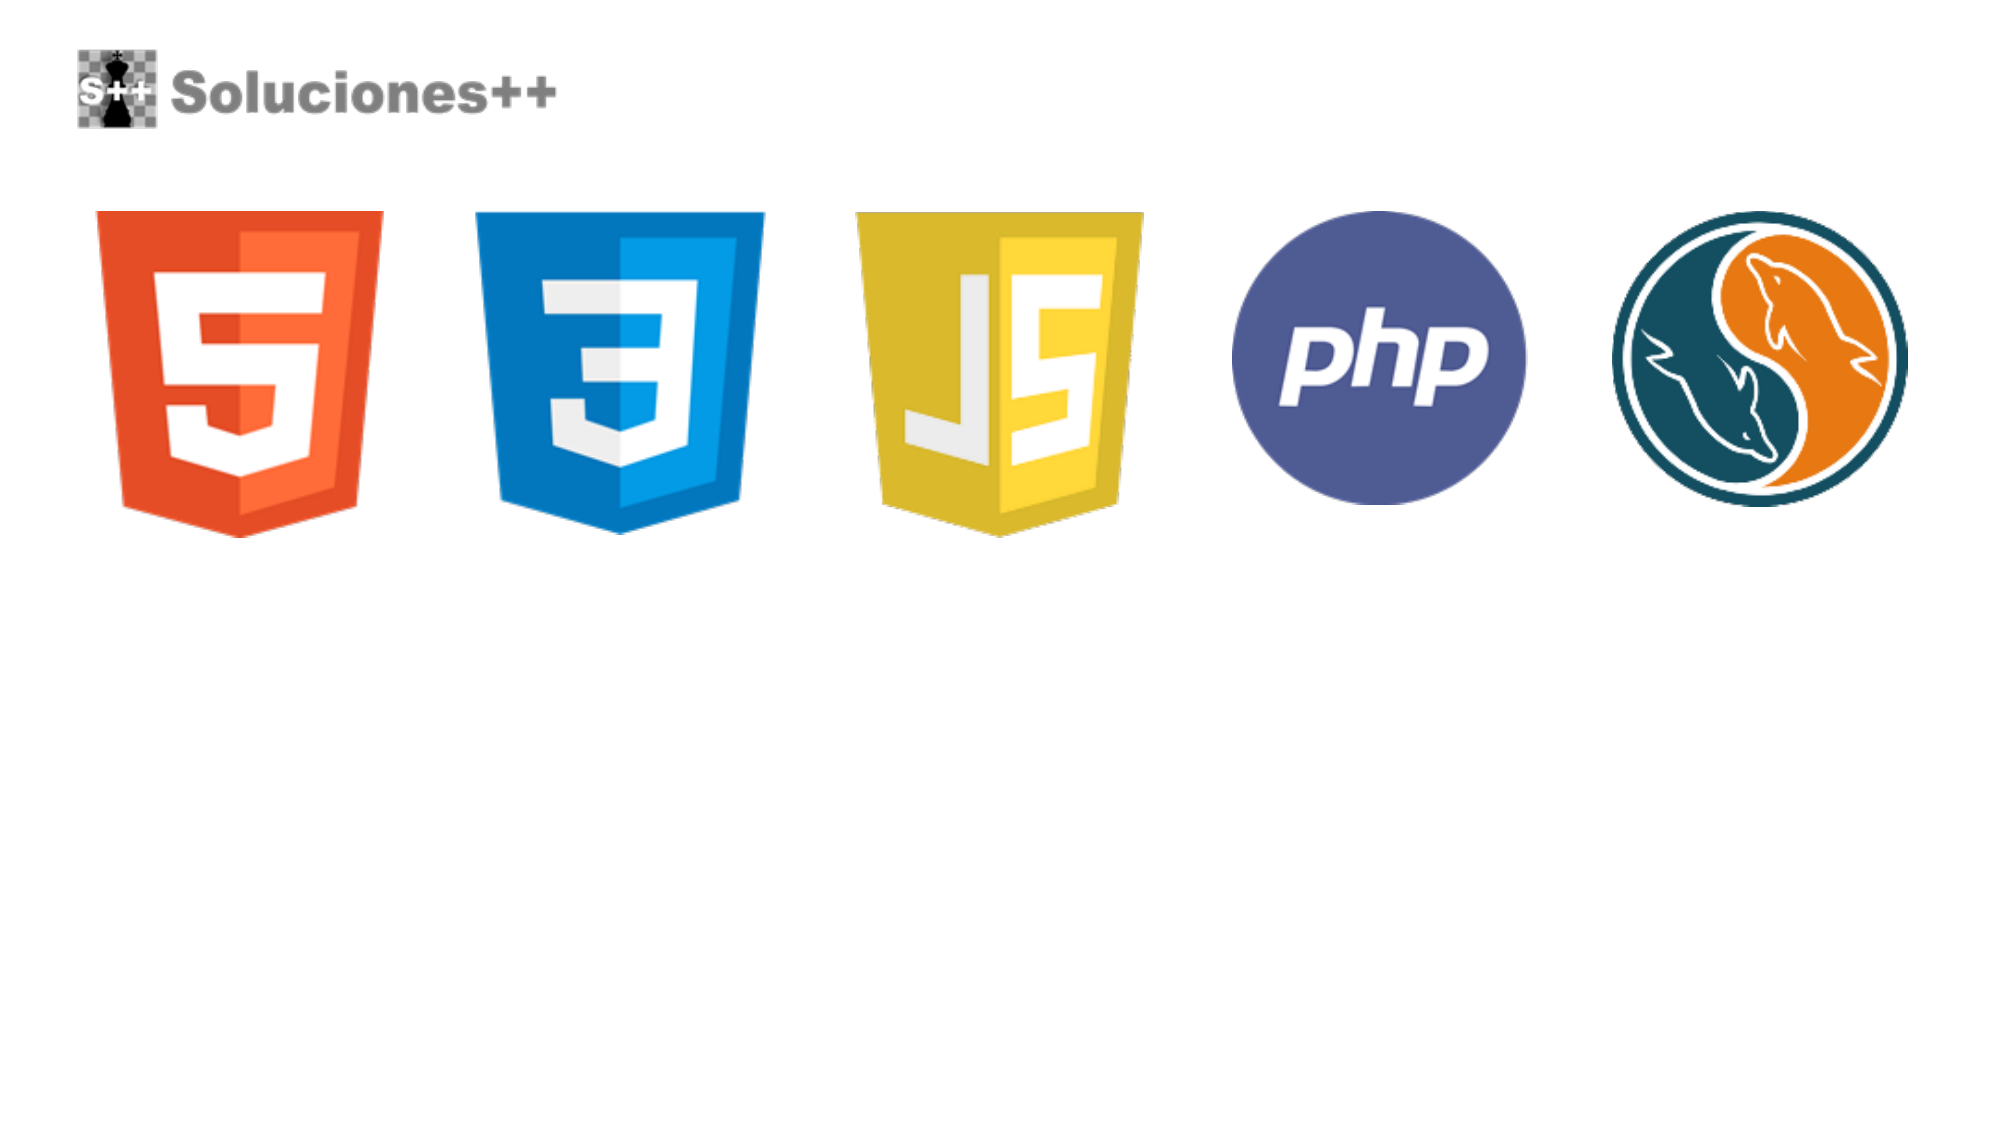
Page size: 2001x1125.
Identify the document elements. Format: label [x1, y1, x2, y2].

picture [472, 211, 768, 535]
picture [1232, 211, 1528, 505]
picture [73, 44, 565, 133]
picture [92, 211, 388, 538]
picture [852, 211, 1148, 540]
picture [1612, 211, 1908, 507]
